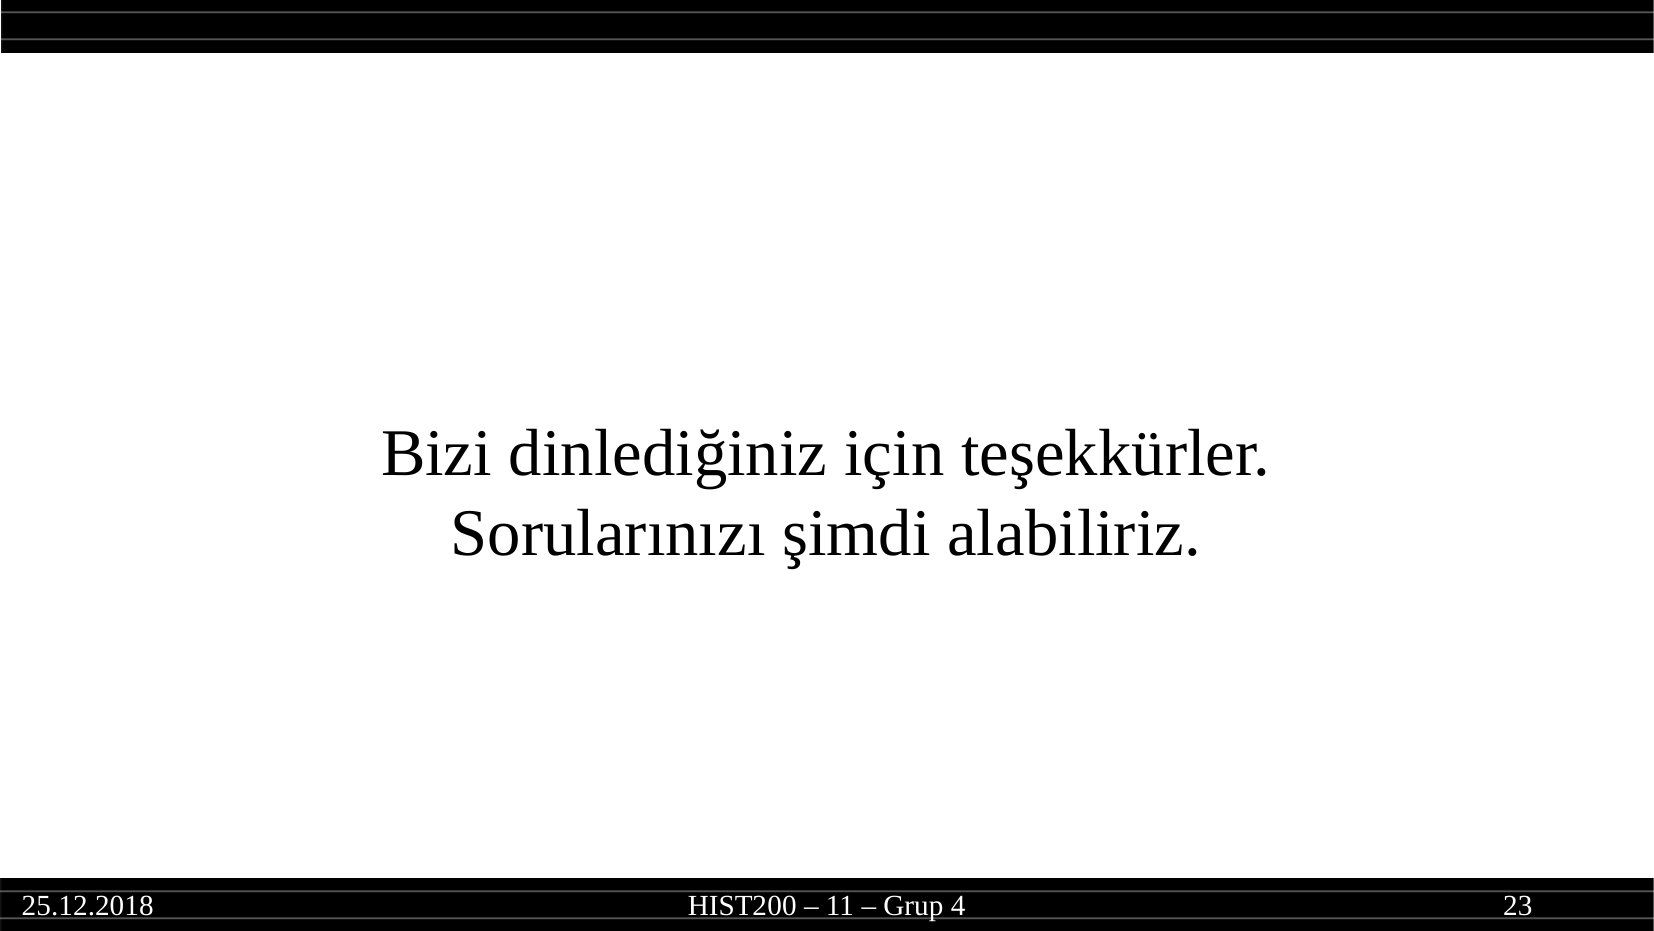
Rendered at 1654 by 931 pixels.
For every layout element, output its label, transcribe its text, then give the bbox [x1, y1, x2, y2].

picture [0, 878, 1654, 931]
picture [1, 0, 1654, 53]
text_box Bizi dinlediğiniz için teşekkürler. Sorularınızı şimdi alabiliriz. [366, 401, 1288, 685]
